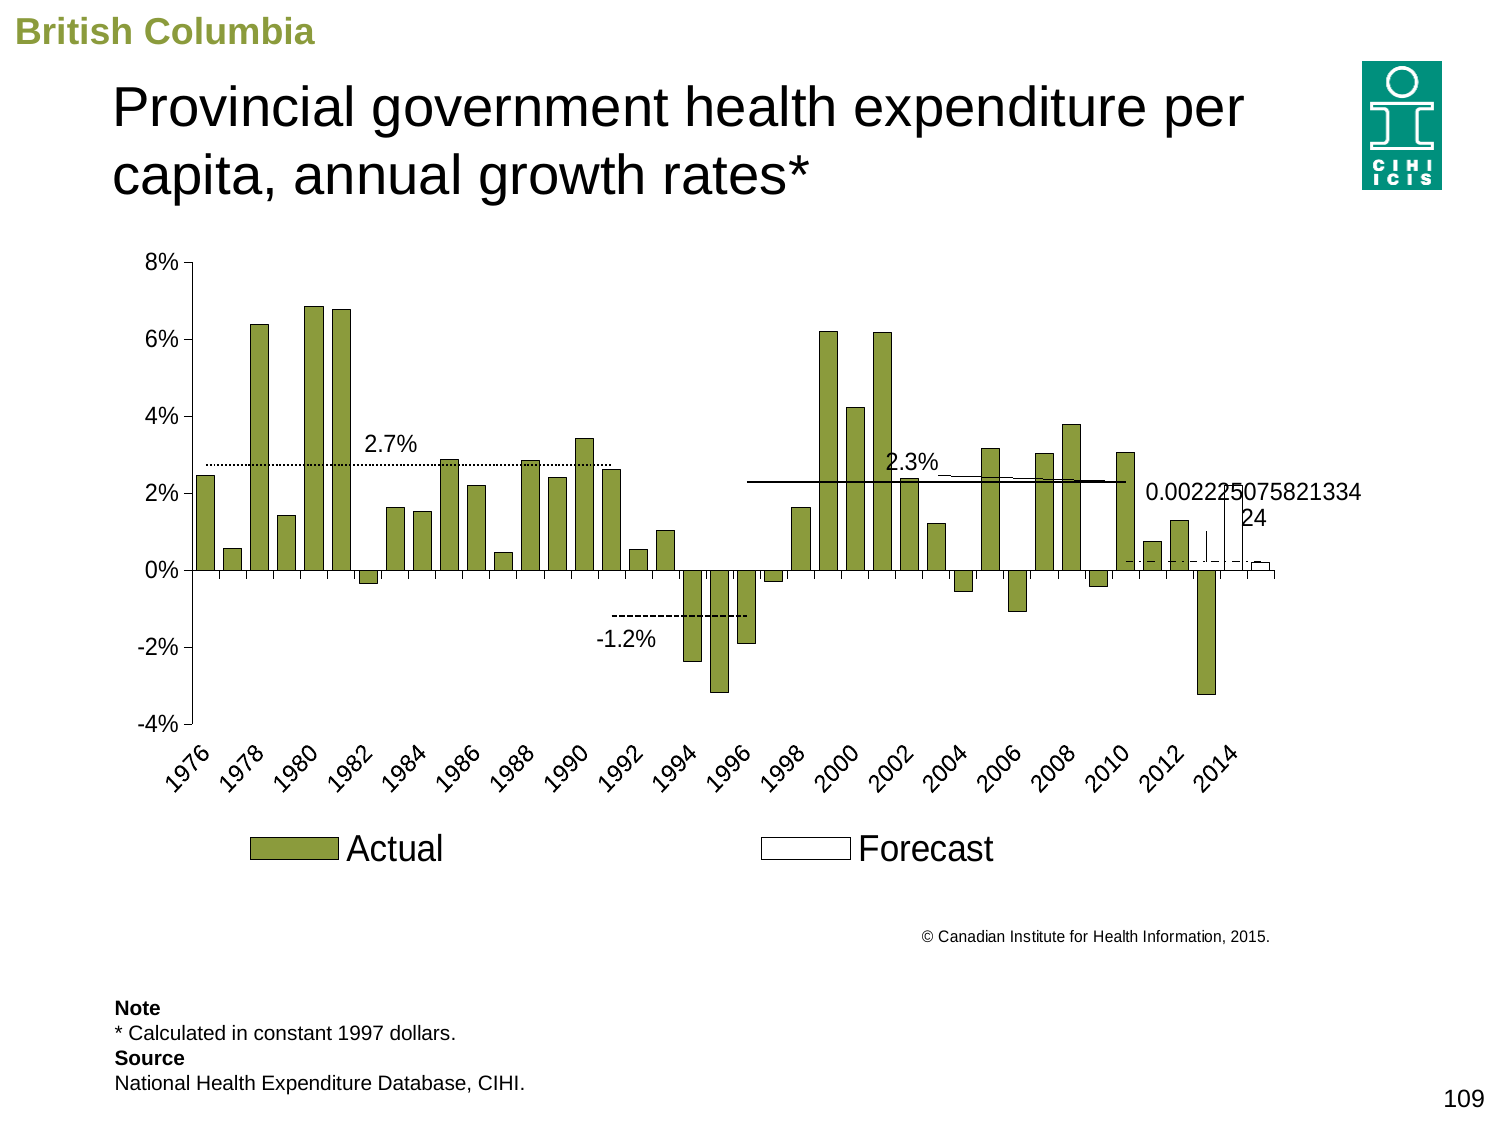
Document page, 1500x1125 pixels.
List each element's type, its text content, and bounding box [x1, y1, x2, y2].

slide_number 109 [1337, 1074, 1500, 1125]
picture [1362, 61, 1442, 190]
text_box British Columbia [0, 0, 514, 62]
chart [112, 245, 1363, 951]
text_box Note * Calculated in constant 1997 dollars. Source National Health Expenditure Database, CIHI. [99, 987, 713, 1103]
title Provincial government health expenditure per capita, annual growth rates* [97, 63, 1350, 213]
